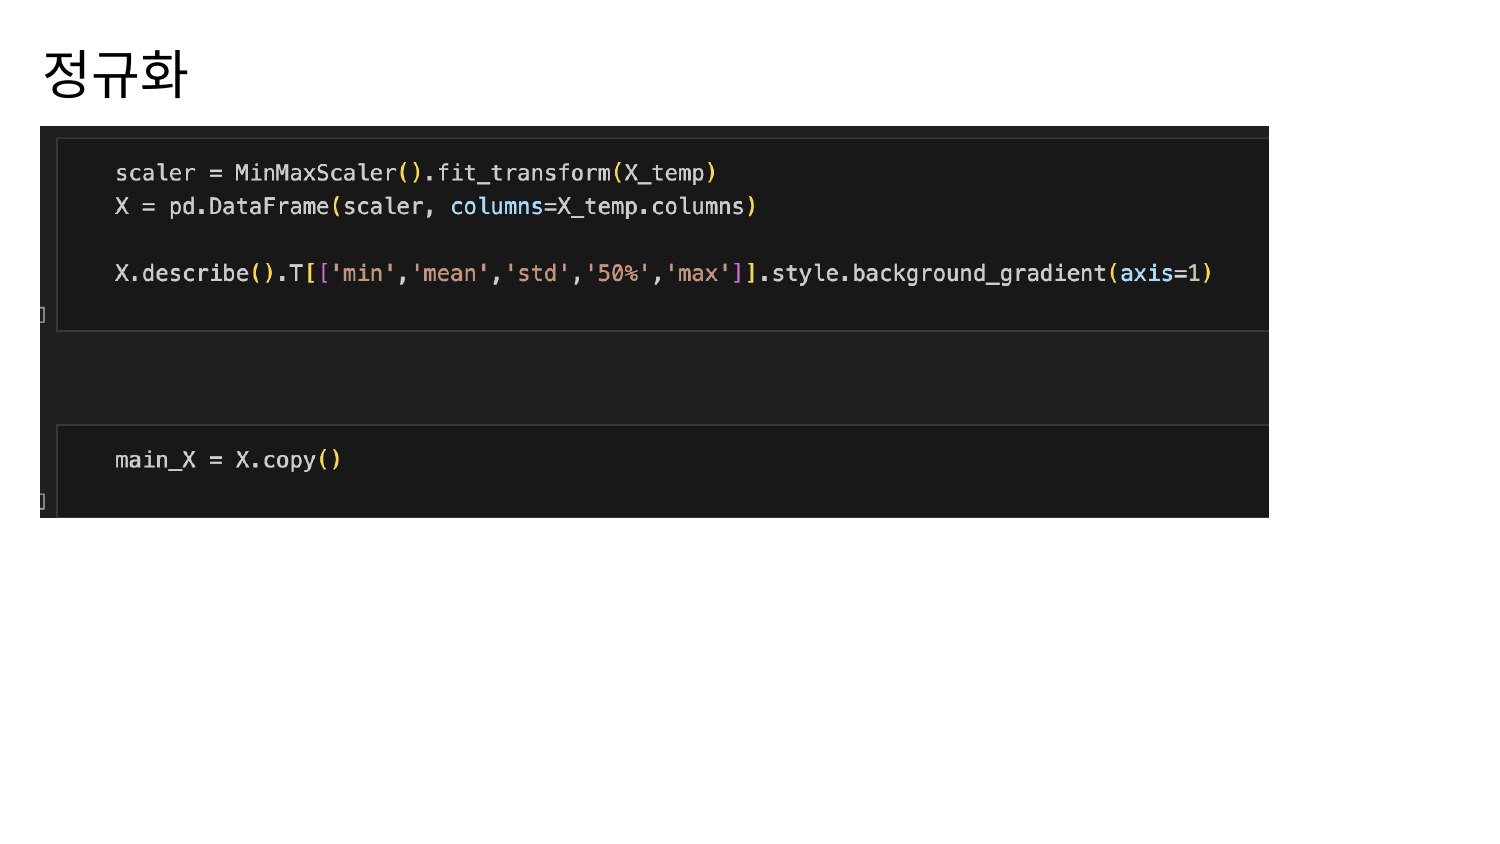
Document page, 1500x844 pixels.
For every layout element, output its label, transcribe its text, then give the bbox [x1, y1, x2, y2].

picture [40, 126, 1269, 518]
title 정규화 [27, 26, 1426, 121]
